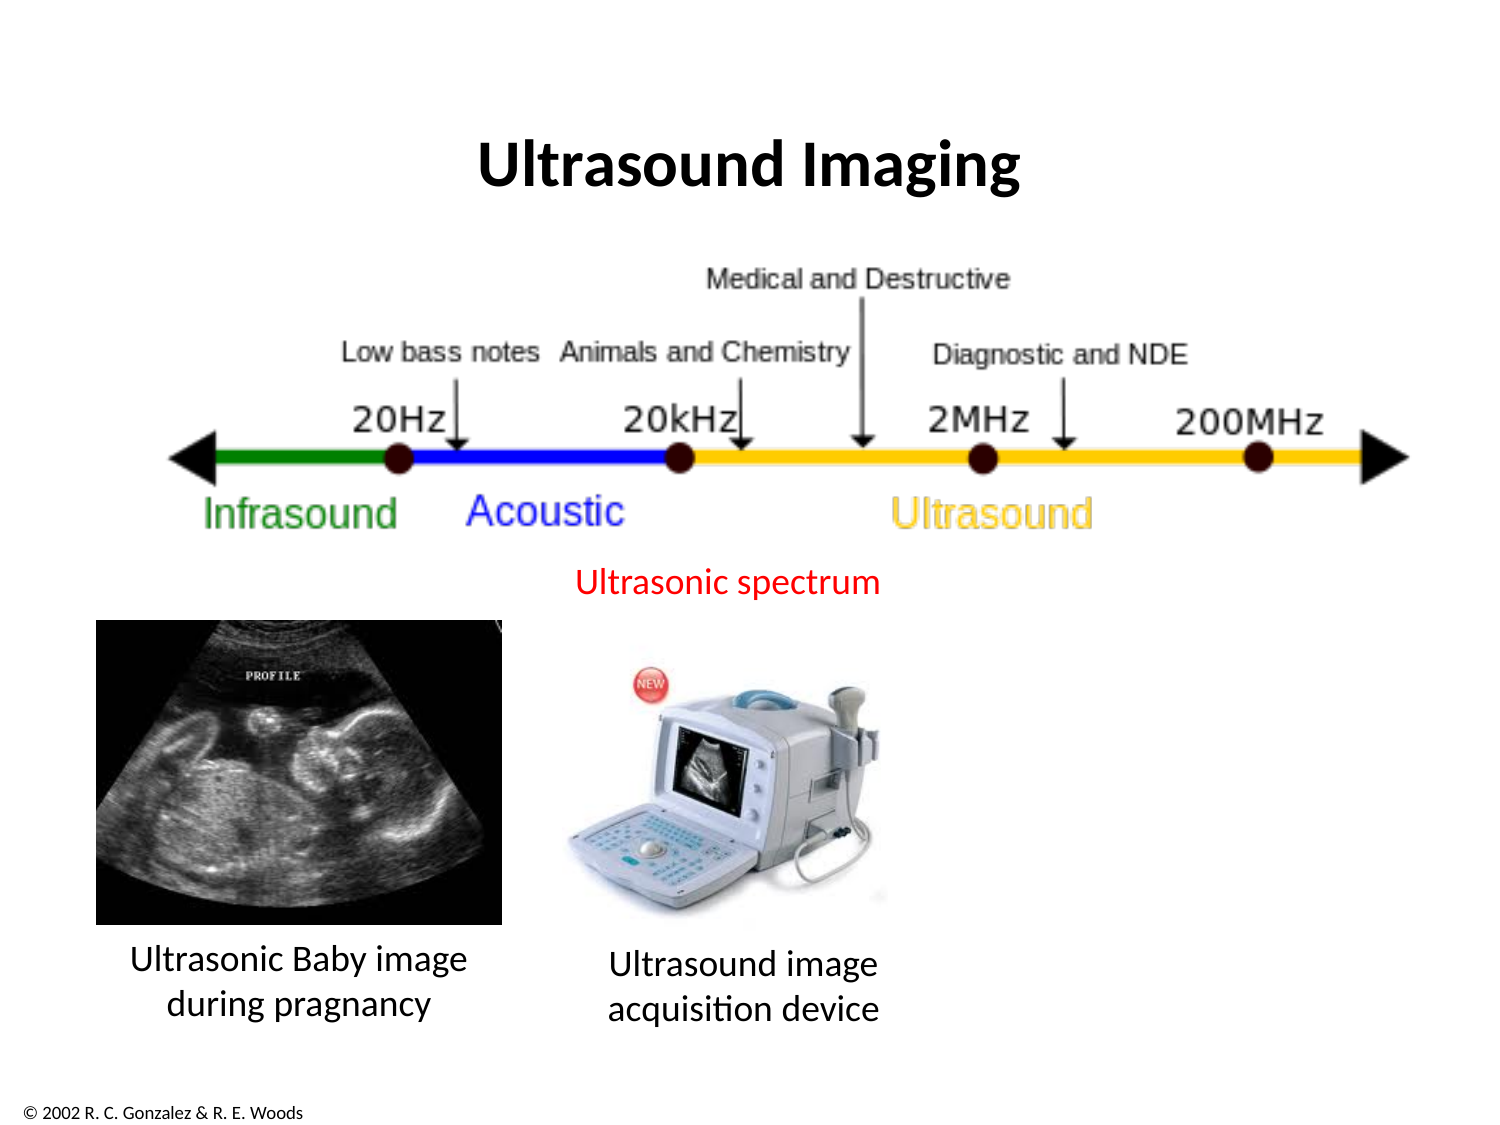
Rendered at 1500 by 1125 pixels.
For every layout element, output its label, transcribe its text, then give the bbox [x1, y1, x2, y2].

text_box © 2002 R. C. Gonzalez & R. E. Woods [7, 1062, 331, 1125]
text_box Ultrasound image acquisition device [564, 931, 924, 1037]
picture [562, 623, 888, 936]
picture [162, 240, 1415, 538]
text_box Ultrasonic Baby image during pragnancy [79, 927, 519, 1032]
picture [96, 620, 502, 926]
text_box Ultrasonic spectrum [560, 549, 992, 610]
text_box Ultrasound Imaging [0, 112, 1500, 208]
